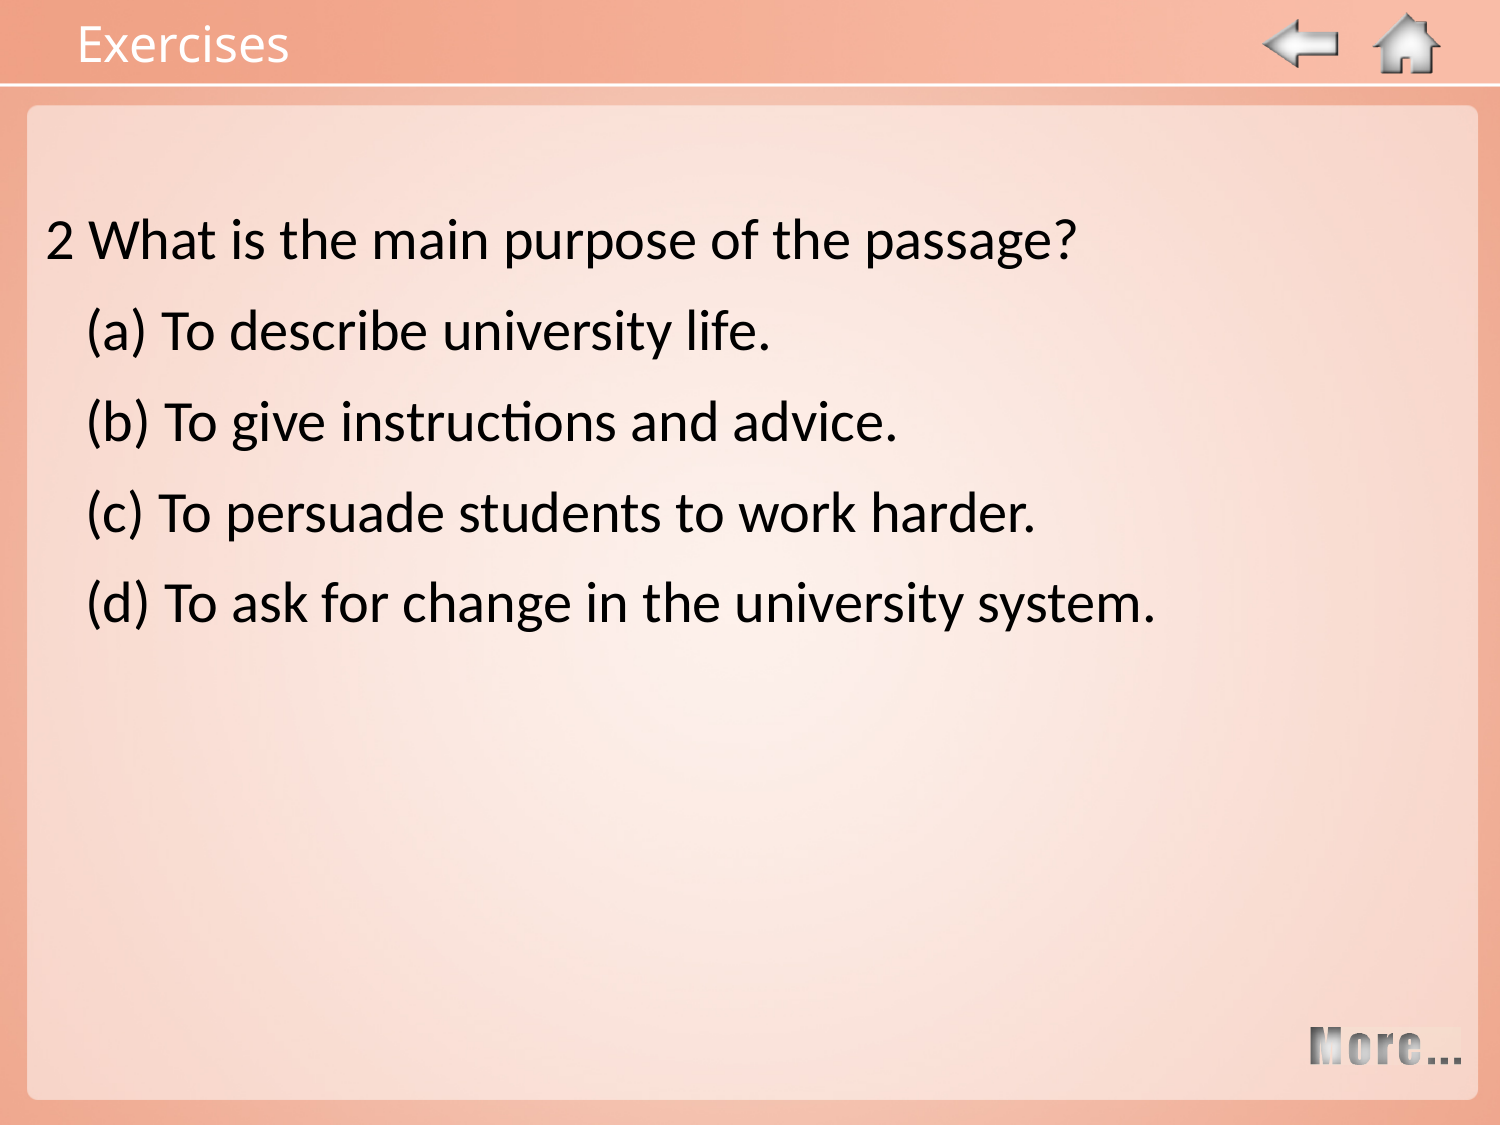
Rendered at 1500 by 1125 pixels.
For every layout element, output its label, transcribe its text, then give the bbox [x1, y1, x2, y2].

list 2 What is the main purpose of the passage? (a) To describe university life. (b) To give instructions and advice. (c) To persuade students to work harder. (d) To ask for change in the university system. [29, 102, 1480, 1099]
text_box Exercises [61, 5, 306, 80]
picture [0, 0, 1500, 1125]
